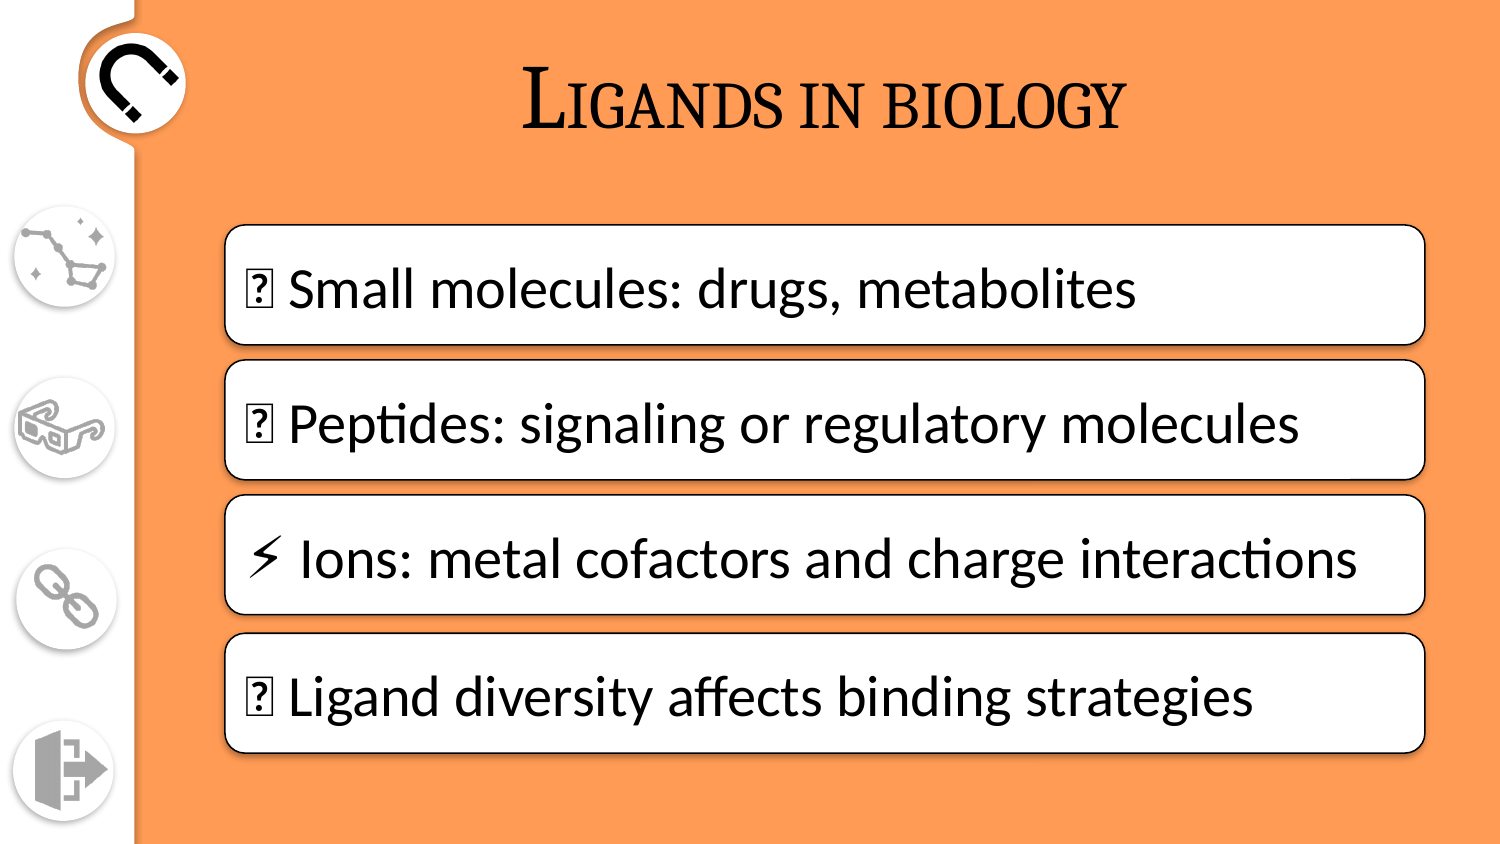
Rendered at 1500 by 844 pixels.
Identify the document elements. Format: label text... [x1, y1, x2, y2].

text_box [16, 548, 117, 650]
text_box LIGANDS IN BIOLOGY [506, 29, 1144, 155]
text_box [14, 377, 115, 479]
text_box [85, 32, 186, 134]
text_box 🌐 Ligand diversity affects binding strategies [224, 632, 1426, 754]
text_box [0, 0, 136, 844]
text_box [14, 206, 115, 307]
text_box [12, 720, 116, 822]
text_box 🧬 Peptides: signaling or regulatory molecules [224, 359, 1426, 481]
text_box 💊 Small molecules: drugs, metabolites [224, 224, 1426, 346]
text_box ⚡ Ions: metal cofactors and charge interactions [224, 494, 1426, 616]
